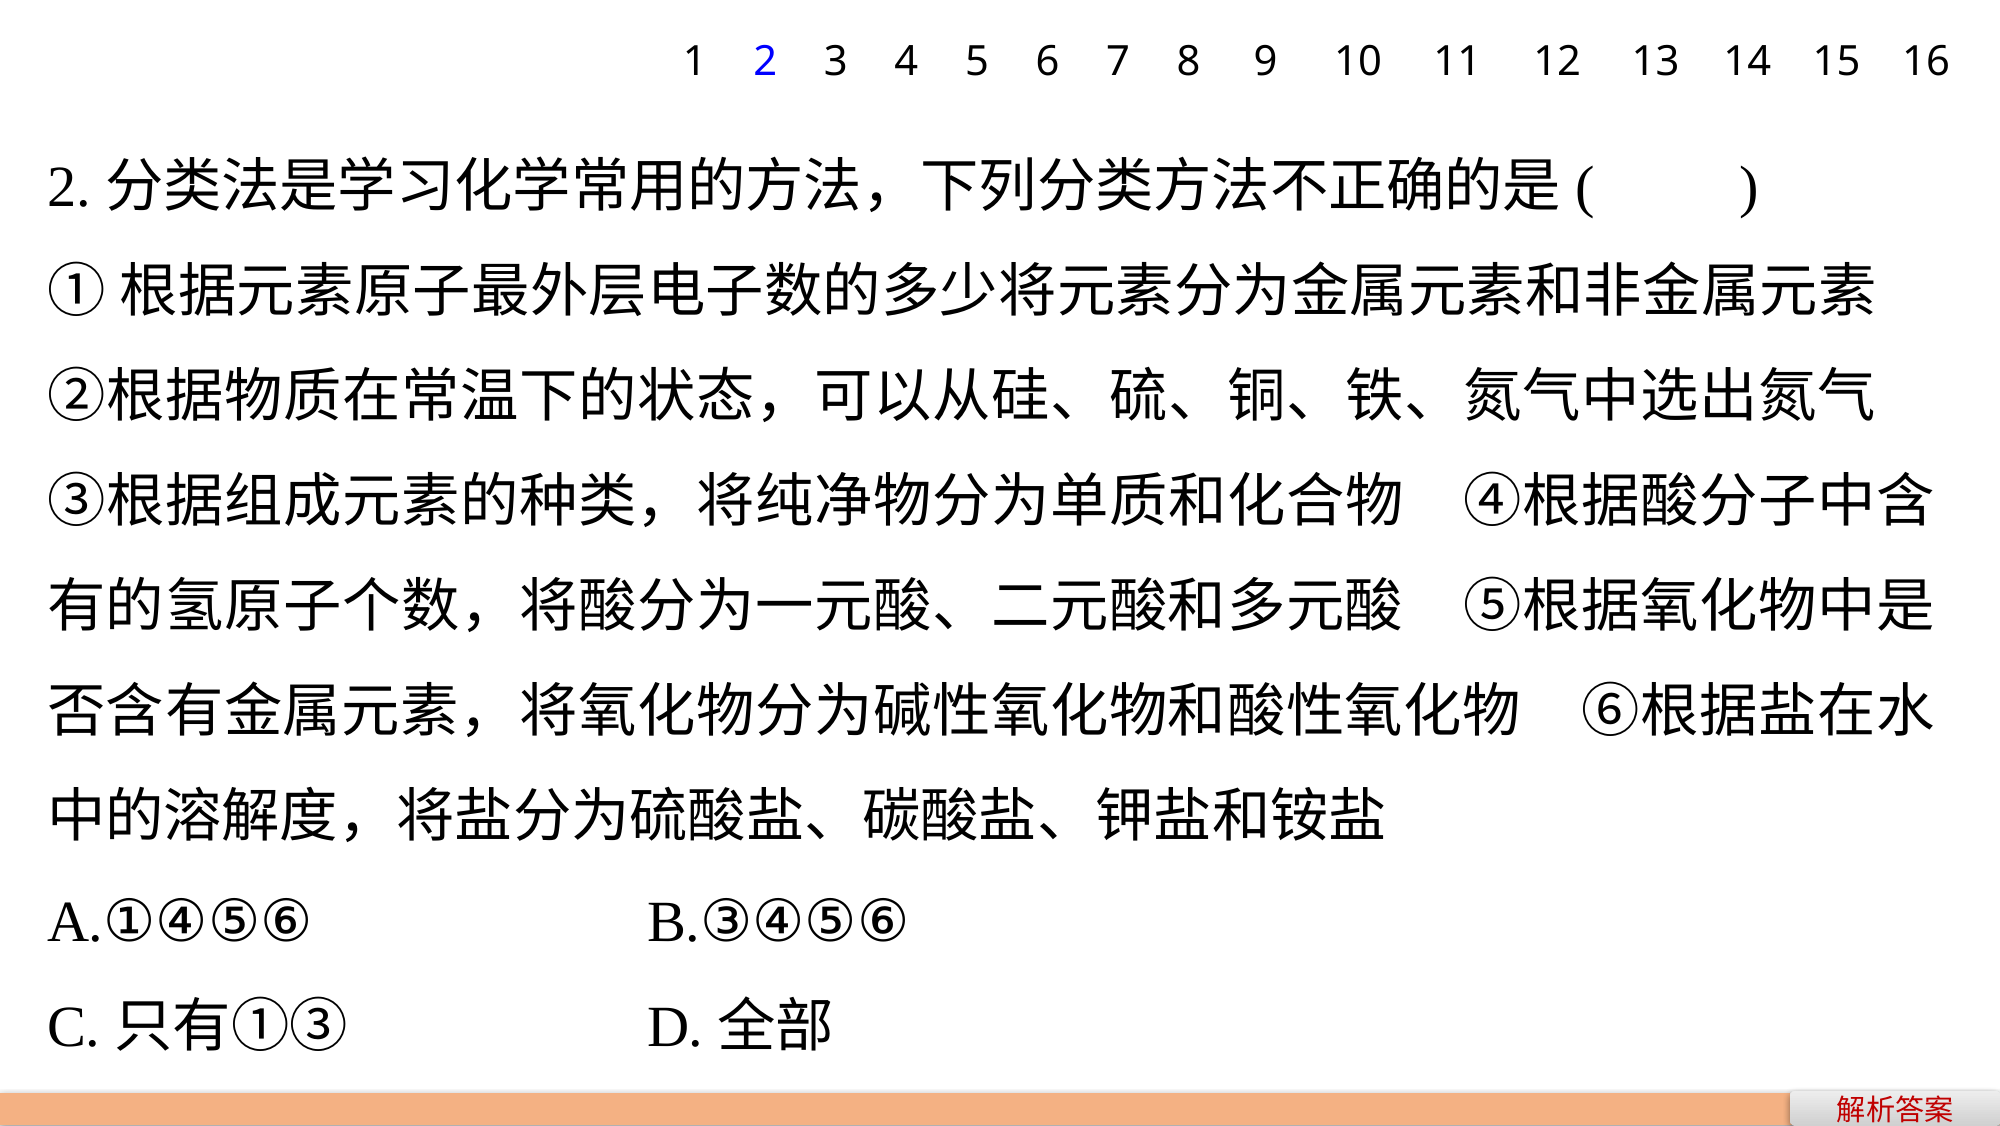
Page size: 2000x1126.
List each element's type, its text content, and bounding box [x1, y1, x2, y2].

text_box 13 [1614, 11, 1697, 106]
text_box 16 [1887, 11, 1966, 106]
text_box 2 [735, 11, 795, 106]
text_box 1 [665, 11, 725, 106]
text_box [0, 1092, 1787, 1126]
text_box 6 [1017, 11, 1078, 106]
text_box 5 [947, 11, 1007, 106]
text_box 11 [1414, 11, 1500, 106]
text_box 7 [1088, 11, 1148, 106]
text_box 8 [1159, 11, 1219, 106]
text_box 2.分类法是学习化学常用的方法，下列分类方法不正确的是( ) ①根据元素原子最外层电子数的多少将元素分为金属元素和非金属元素 ②根据物质在常温下的状态，可以从硅、硫、铜、铁、氮气中选出氮气 ③根据组成元素的种类，将纯净物分为单质和化合物 ④根据酸分子中含有的氢原子个数，将酸分为一元酸、二元酸和多元酸 ⑤根据氧化物中是否含有金属元素，将氧化物分为碱性氧化物和酸性氧化物 ⑥根据盐在水中的溶解度，将盐分为硫酸盐、碳酸盐、钾盐和铵盐 A.①④⑤⑥ B.③④⑤⑥ C.只有①③ D.全部 [32, 105, 1950, 1065]
text_box 15 [1797, 11, 1876, 106]
text_box 14 [1708, 11, 1787, 106]
text_box 解析答案 [1788, 1089, 2000, 1126]
text_box 3 [806, 11, 866, 106]
text_box 10 [1312, 11, 1404, 106]
text_box 9 [1229, 11, 1302, 106]
text_box 4 [876, 11, 936, 106]
text_box 12 [1511, 11, 1604, 106]
